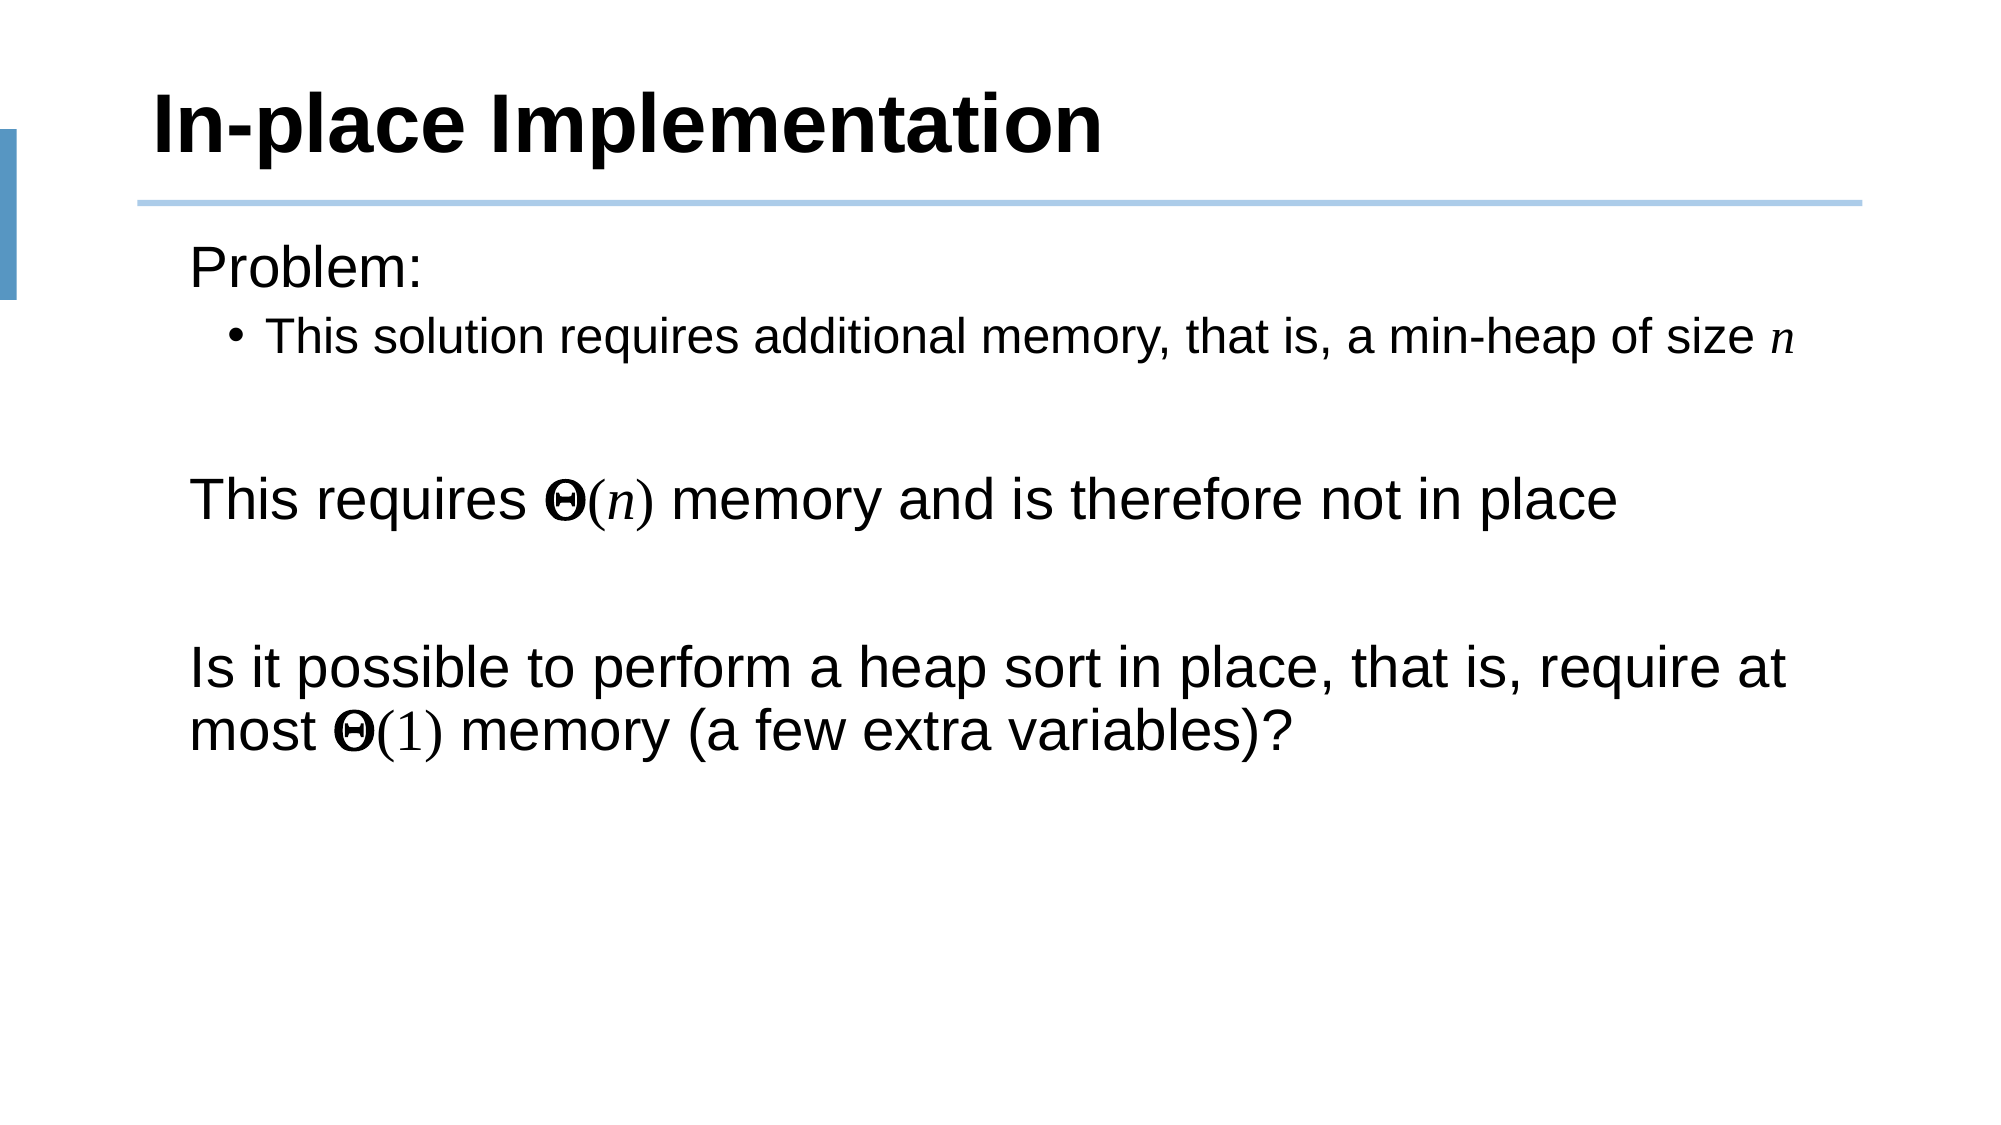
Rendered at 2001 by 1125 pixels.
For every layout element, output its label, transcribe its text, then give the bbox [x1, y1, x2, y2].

title In-place Implementation [137, 42, 1863, 208]
list Problem: This solution requires additional memory, that is, a min-heap of size n This requires Q(n) memory and is therefore not in place Is it possible to perform a heap sort in place, that is, require at most Q(1) memory (a few extra variables)? [137, 229, 1863, 1014]
